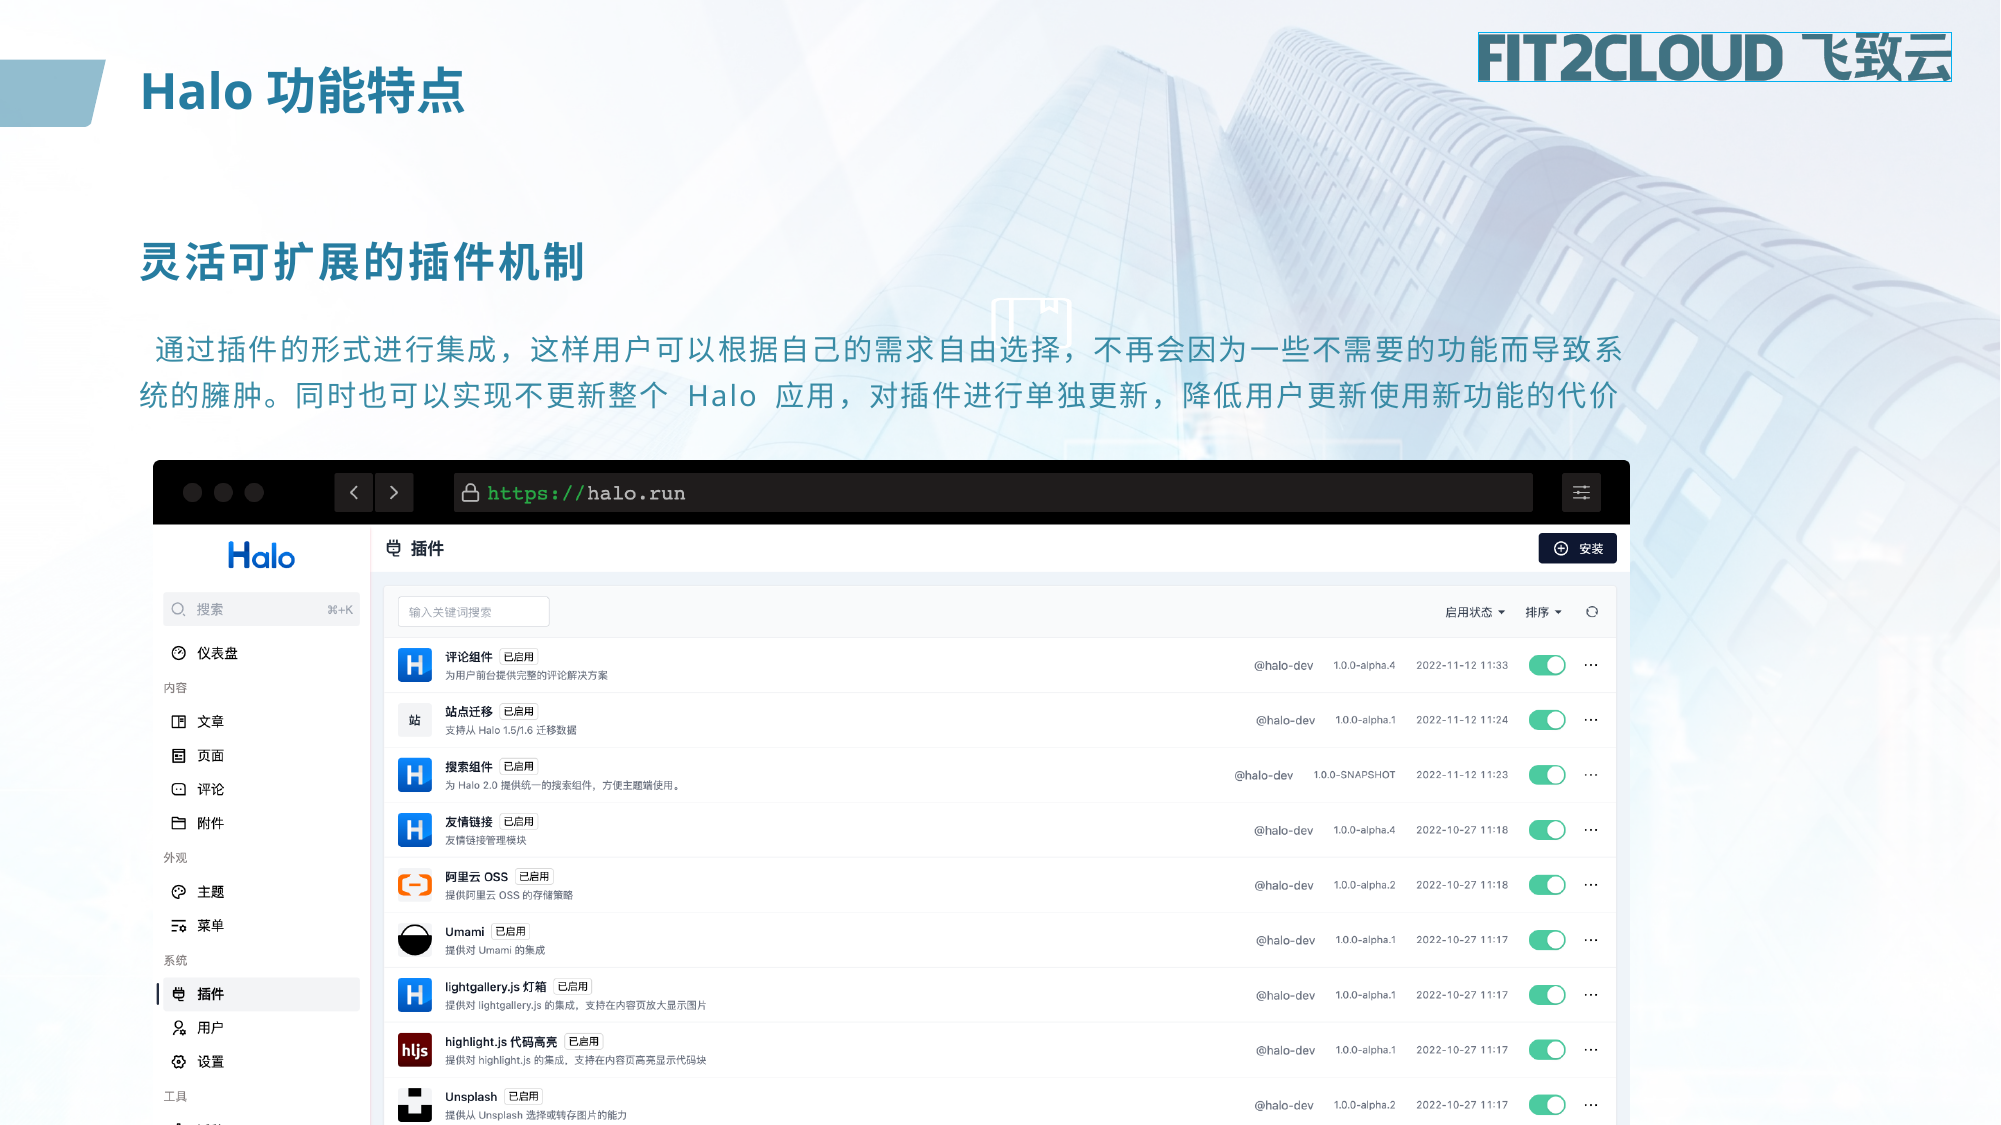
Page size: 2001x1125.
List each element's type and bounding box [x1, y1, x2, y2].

text_box [124, 228, 1659, 421]
picture [0, 0, 2000, 1125]
